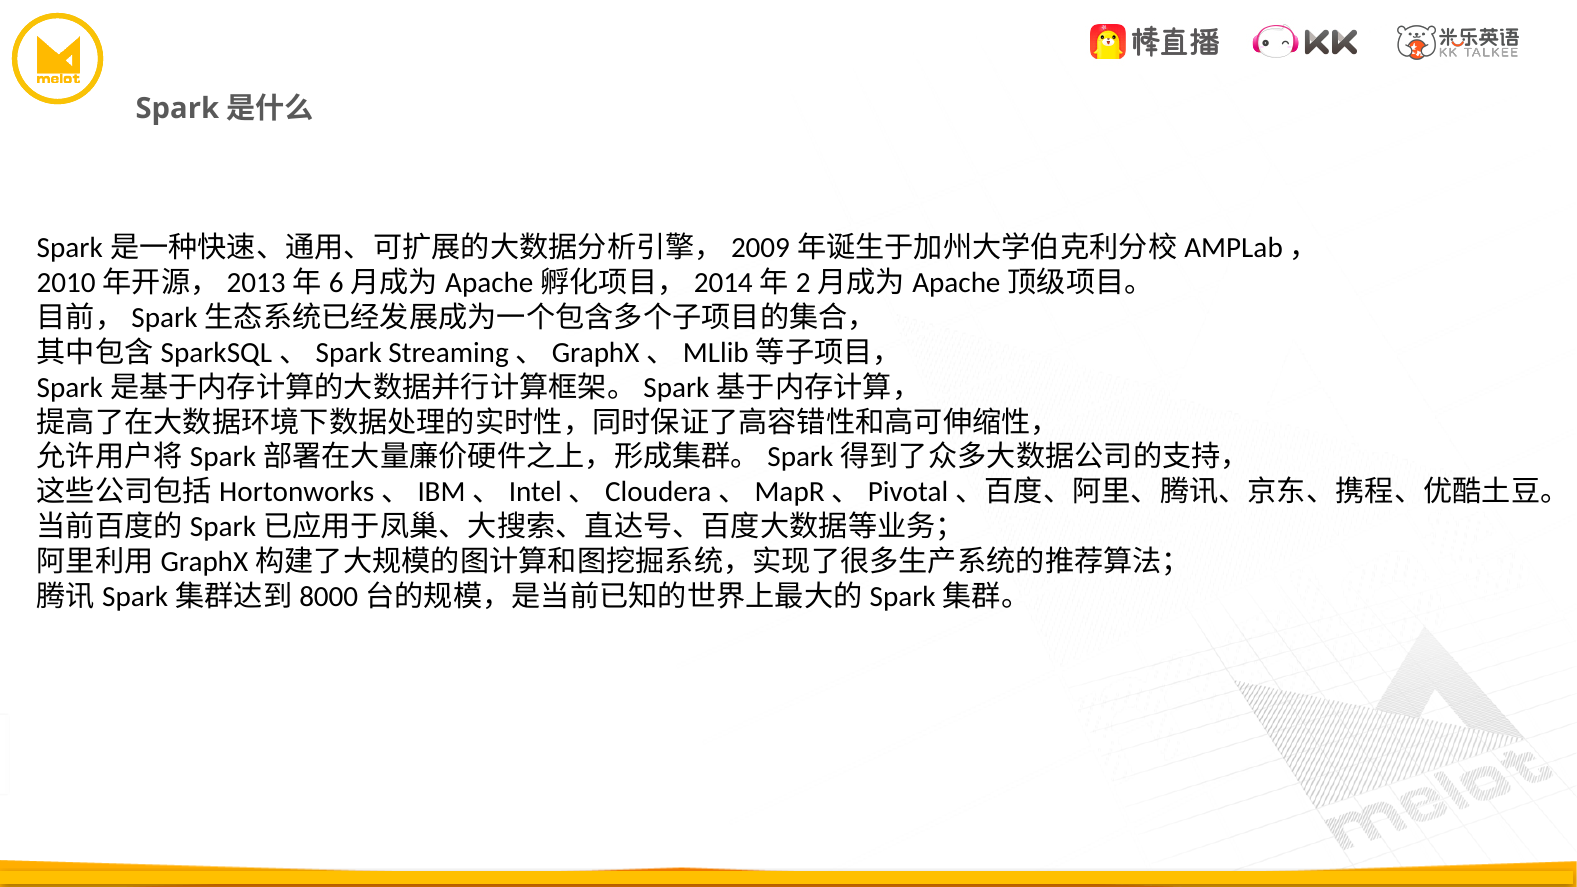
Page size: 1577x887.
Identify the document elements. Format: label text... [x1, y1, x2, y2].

text_box [12, 13, 103, 104]
picture [0, 0, 1577, 887]
text_box Spark是一种快速、通用、可扩展的大数据分析引擎，2009年诞生于加州大学伯克利分校AMPLab， 2010年开源，2013年6月成为Apache孵化项目，2014年2月成为Apache顶级项目。 目前，Spark生态系统已经发展成为一个包含多个子项目的集合， 其中包含SparkSQL、Spark Streaming、GraphX、MLlib等子项目， Spark是基于内存计算的大数据并行计算框架。Spark基于内存计算， 提高了在大数据环境下数据处理的实时性，同时保证了高容错性和高可伸缩性， 允许用户将Spark部署在大量廉价硬件之上，形成集群。Spark得到了众多大数据公司的支持， 这些公司包括Hortonworks、IBM、Intel、Cloudera、MapR、Pivotal、百度、阿里、腾讯、京东、携程、优酷土豆。 当前百度的Spark已应用于凤巢、大搜索、直达号、百度大数据等业务； 阿里利用GraphX构建了大规模的图计算和图挖掘系统，实现了很多生产系统的推荐算法； 腾讯Spark集群达到8000台的规模，是当前已知的世界上最大的Spark集群。 [21, 220, 1577, 655]
text_box [0, 870, 1574, 885]
title Spark是什么 [123, 58, 1022, 155]
